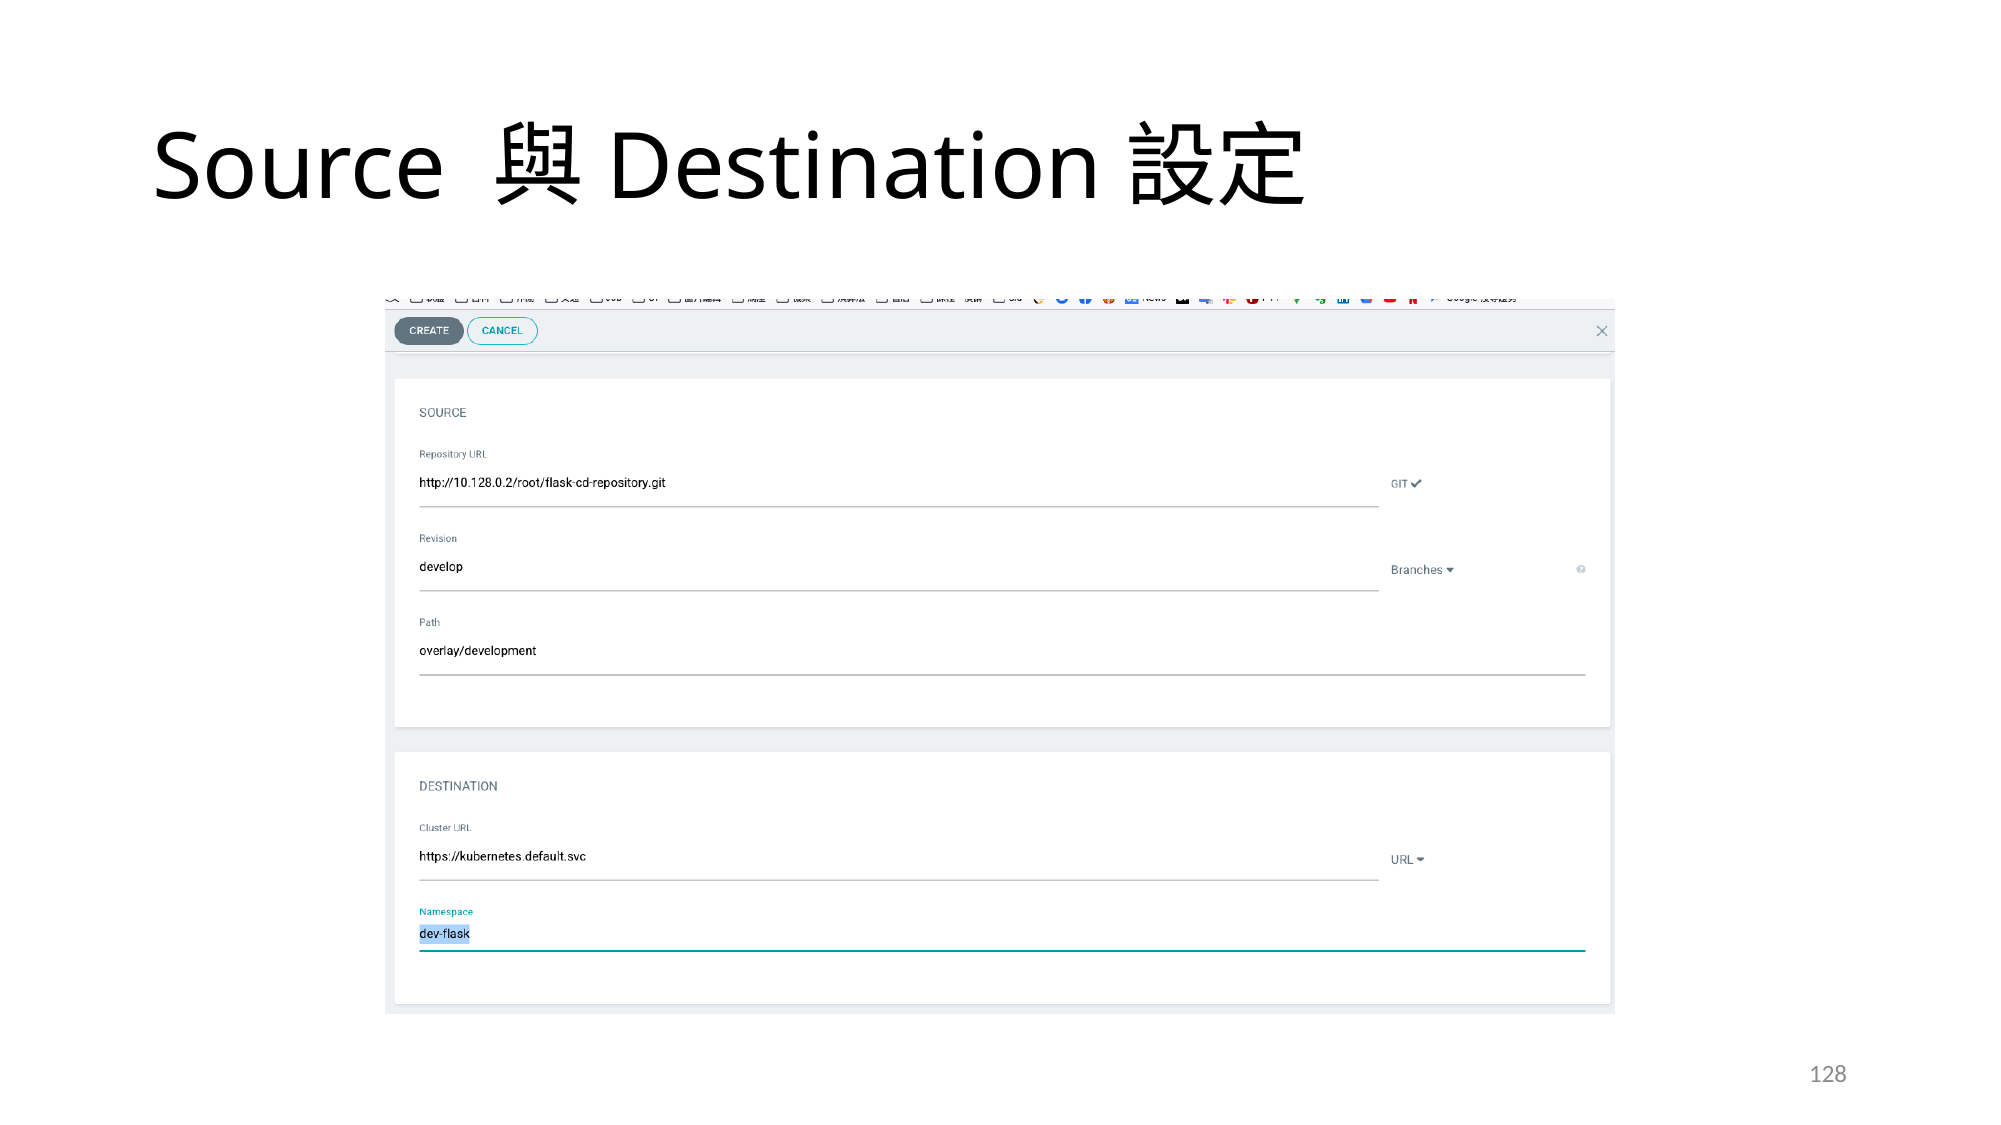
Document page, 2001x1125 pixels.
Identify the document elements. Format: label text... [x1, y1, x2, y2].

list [385, 299, 1615, 1014]
title Source 與Destination設定 [137, 59, 1863, 278]
slide_number 128 [1412, 1042, 1863, 1103]
